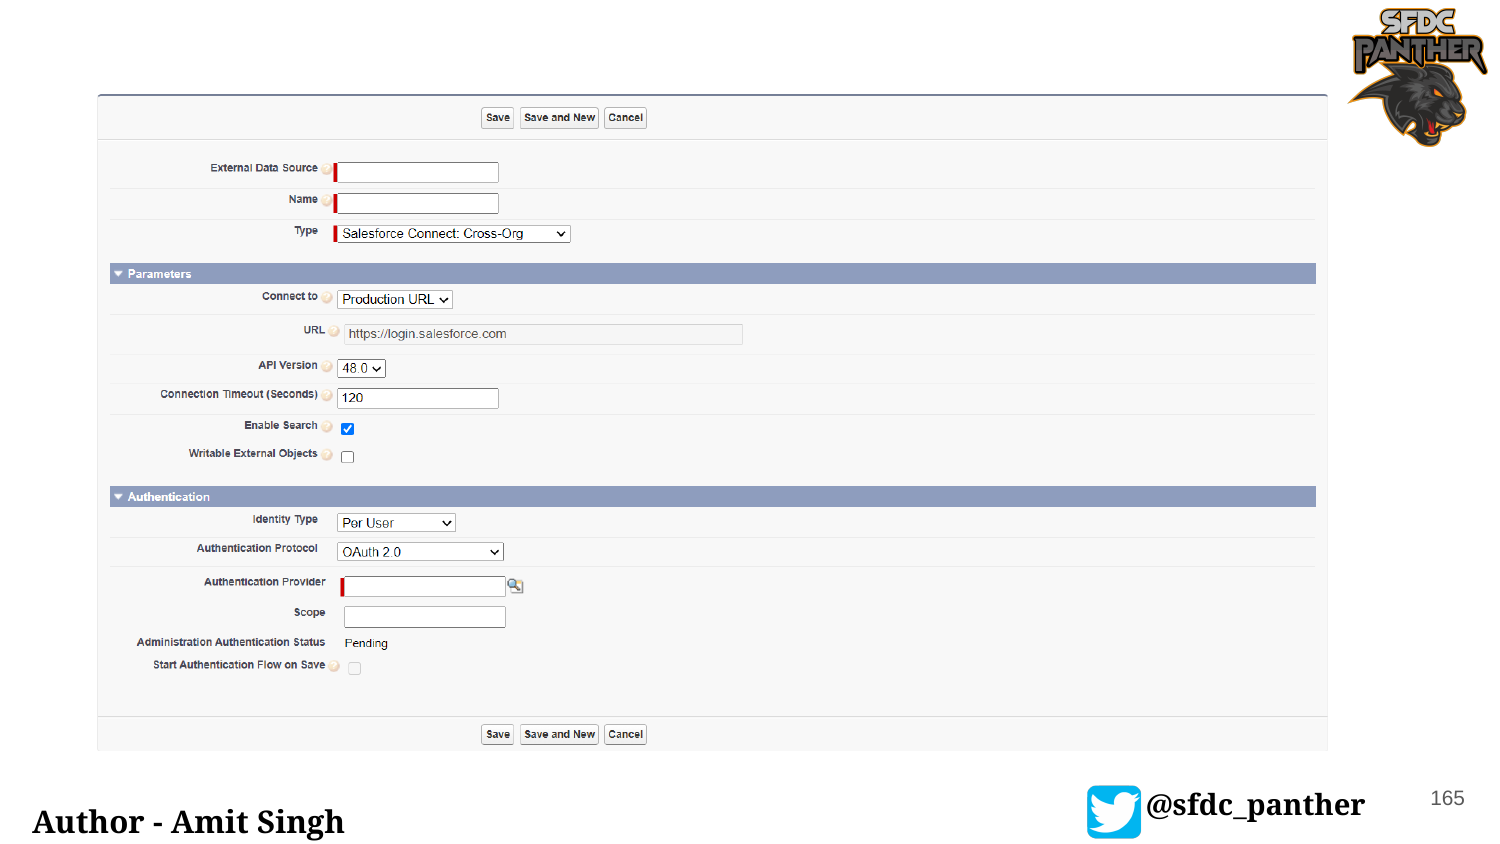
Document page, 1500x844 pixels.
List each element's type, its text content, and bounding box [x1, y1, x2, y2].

slide_number 165 [1389, 764, 1480, 830]
picture [97, 92, 1331, 751]
picture [1085, 784, 1144, 842]
picture [1347, 8, 1488, 147]
